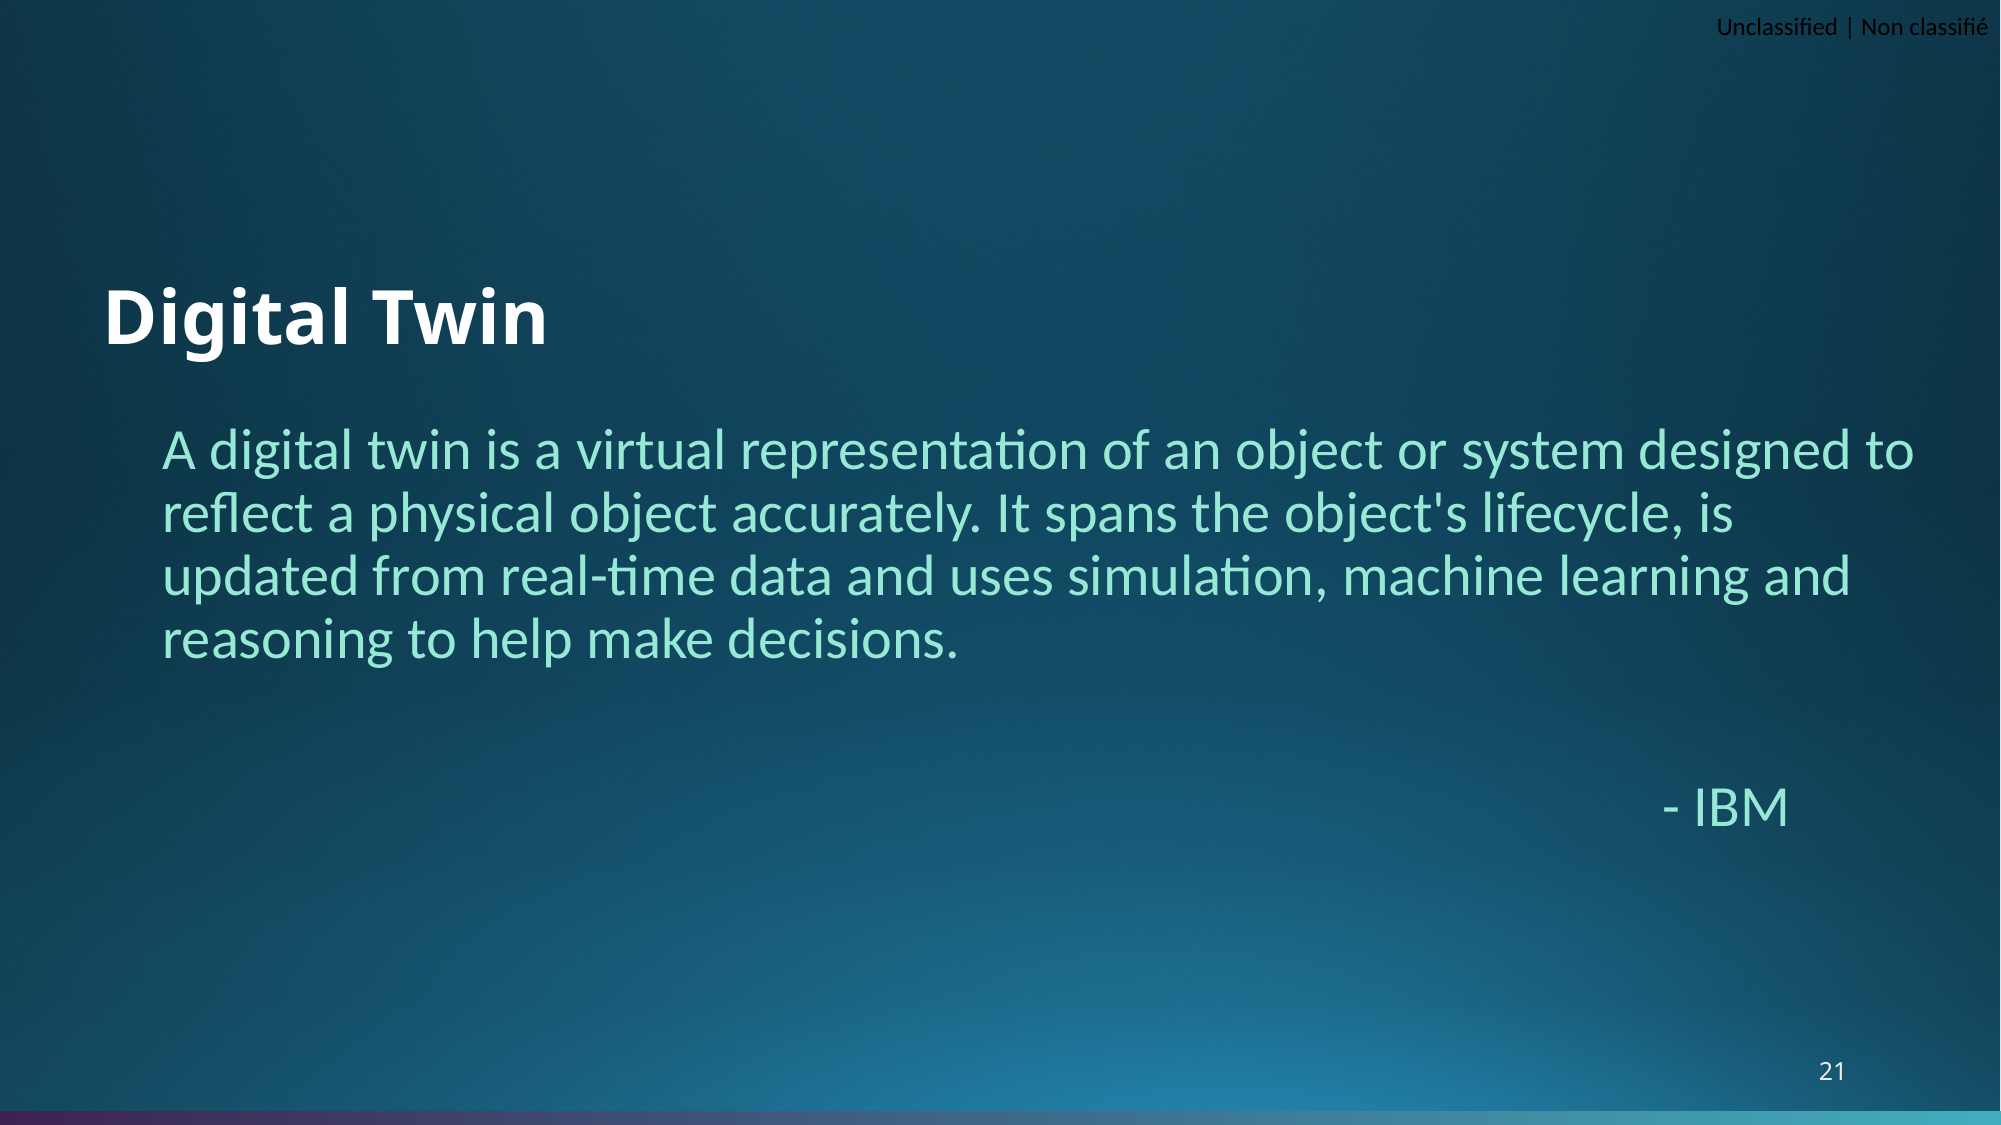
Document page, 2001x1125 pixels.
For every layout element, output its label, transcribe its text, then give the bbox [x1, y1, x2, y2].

picture [0, 0, 2001, 1112]
text_box Digital Twin [102, 226, 1270, 361]
text_box A digital twin is a virtual representation of an object or system designed to reflect a physical object accurately. It spans the object's lifecycle, is updated from real-time data and uses simulation, machine learning and reasoning to help make decisions. - IBM [162, 389, 1919, 642]
slide_number 21 [1412, 1042, 1863, 1103]
